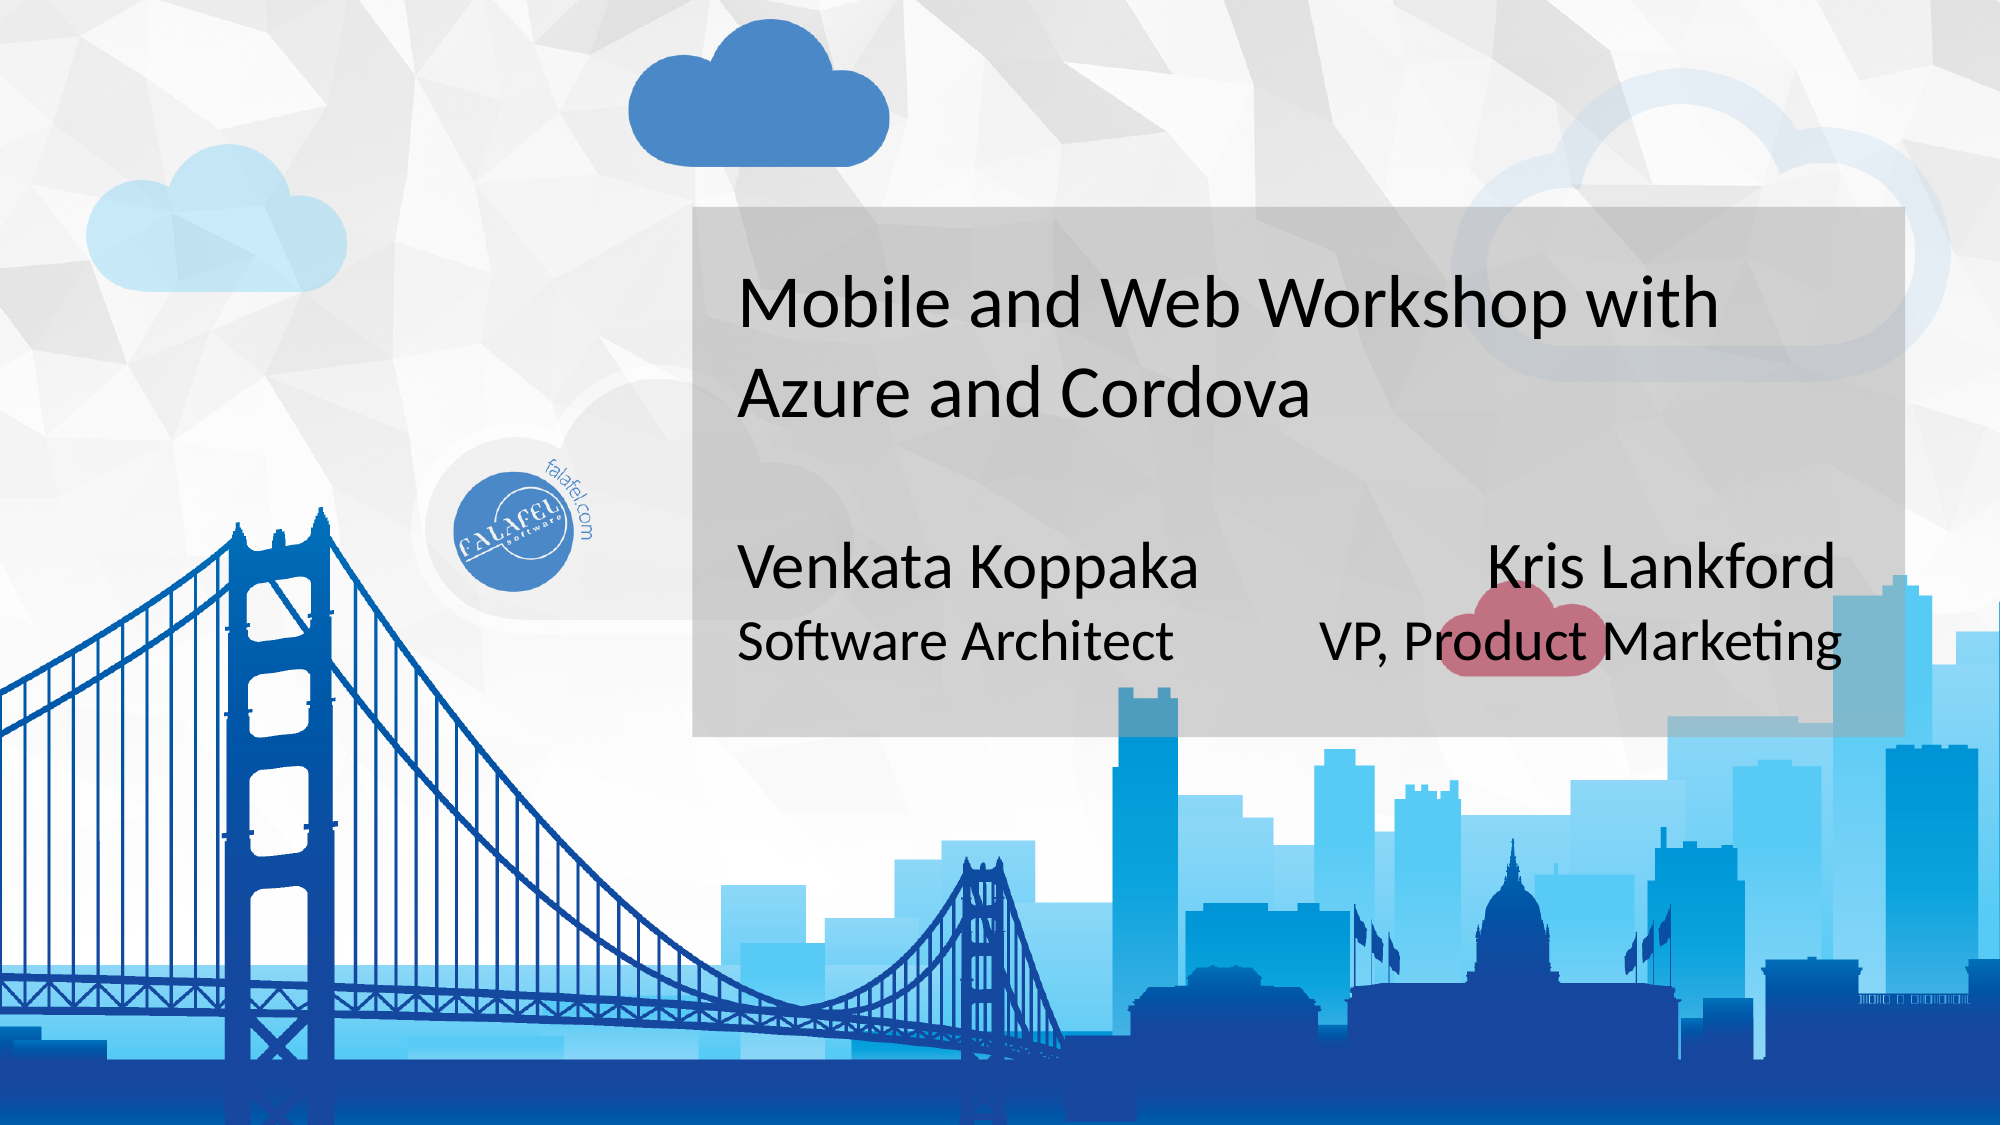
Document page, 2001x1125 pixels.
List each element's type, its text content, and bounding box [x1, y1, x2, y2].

text_box Mobile and Web Workshop with Azure and Cordova Venkata Koppaka Kris Lankford Software Architect VP, Product Marketing [691, 206, 1906, 738]
picture [0, 0, 2000, 1125]
